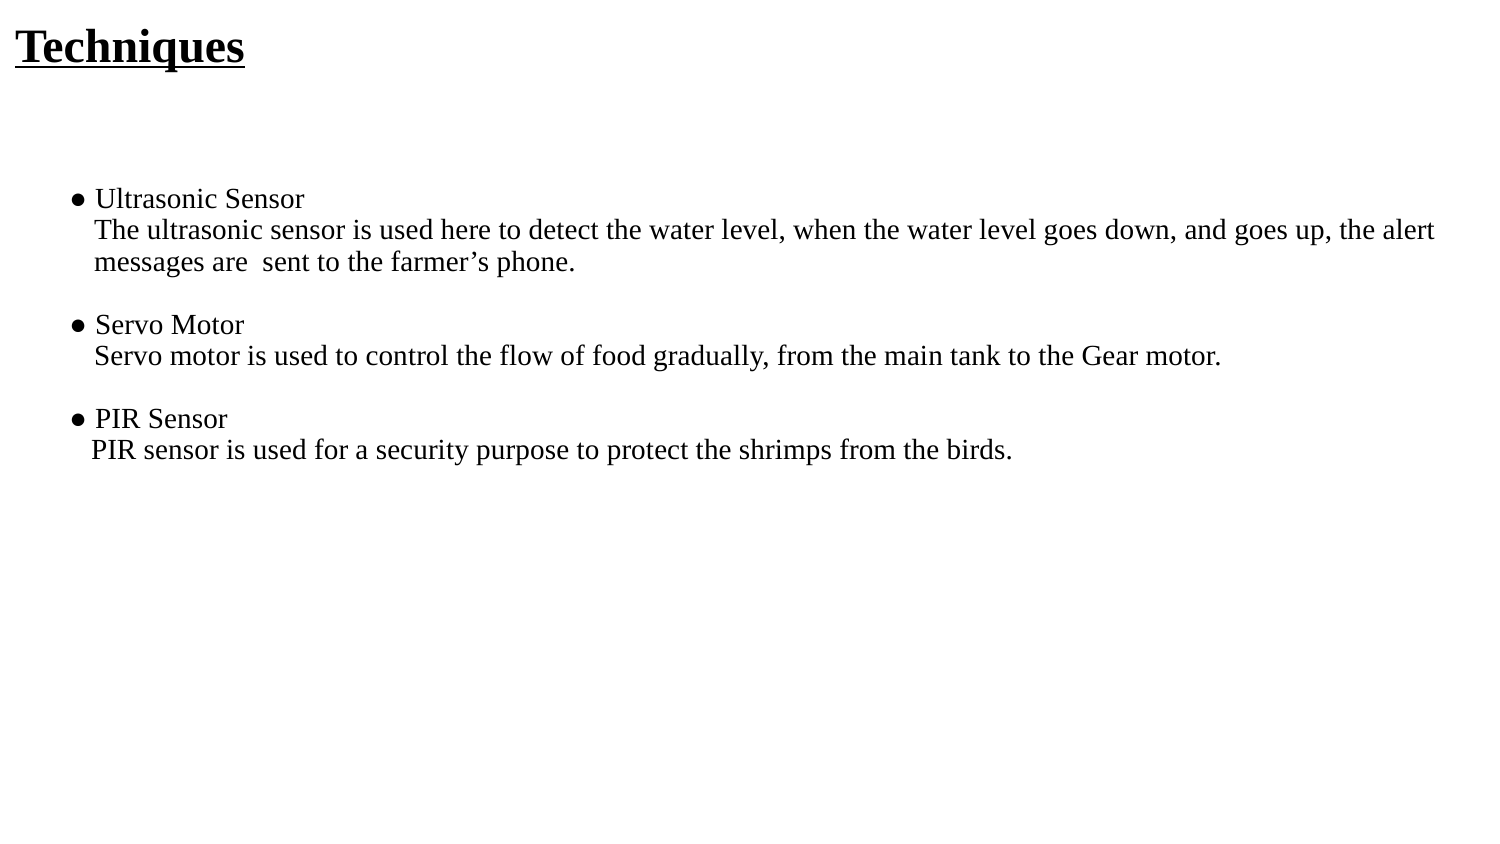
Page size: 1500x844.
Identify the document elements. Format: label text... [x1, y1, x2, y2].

text_box ● Ultrasonic Sensor The ultrasonic sensor is used here to detect the water level, when the water level goes down, and goes up, the alert messages are sent to the farmer’s phone. ● Servo Motor Servo motor is used to control the flow of food gradually, from the main tank to the Gear motor. ● PIR Sensor PIR sensor is used for a security purpose to protect the shrimps from the birds. [54, 168, 1463, 482]
text_box Techniques [0, 0, 493, 88]
